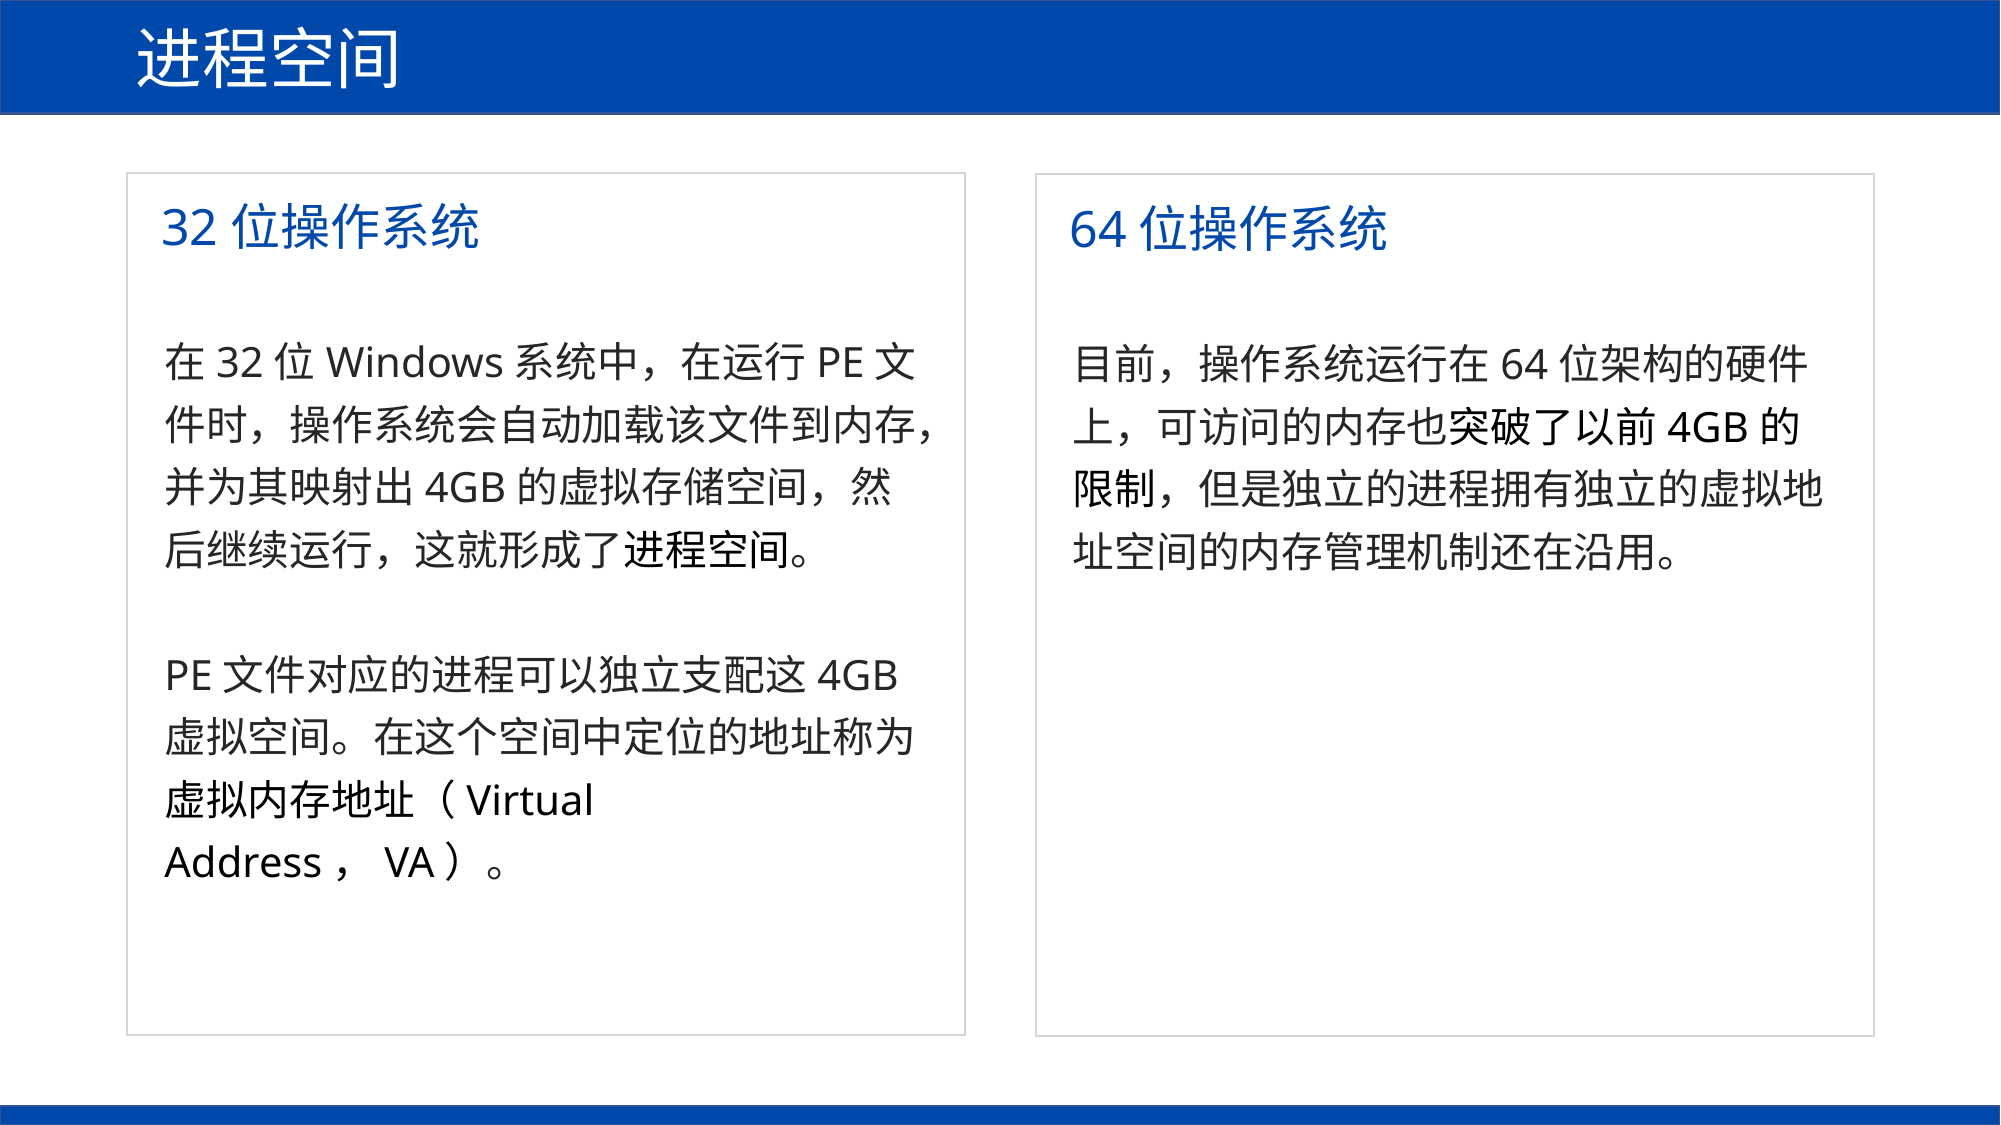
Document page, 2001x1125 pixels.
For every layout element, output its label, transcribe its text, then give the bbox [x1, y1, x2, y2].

text_box [1035, 173, 1875, 1037]
text_box 进程空间 [0, 0, 2000, 115]
text_box [0, 1105, 2000, 1125]
text_box [126, 172, 966, 1036]
text_box 64位操作系统 [1055, 189, 1404, 265]
text_box 目前，操作系统运行在64位架构的硬件上，可访问的内存也突破了以前4GB的限制，但是独立的进程拥有独立的虚拟地址空间的内存管理机制还在沿用。 [1058, 318, 1850, 583]
text_box 32位操作系统 [146, 188, 495, 264]
text_box 在32位Windows系统中，在运行PE文件时，操作系统会自动加载该文件到内存，并为其映射出4GB的虚拟存储空间，然后继续运行，这就形成了进程空间。 PE文件对应的进程可以独立支配这4GB虚拟空间。在这个空间中定位的地址称为虚拟内存地址（Virtual Address，VA）。 [149, 316, 941, 894]
